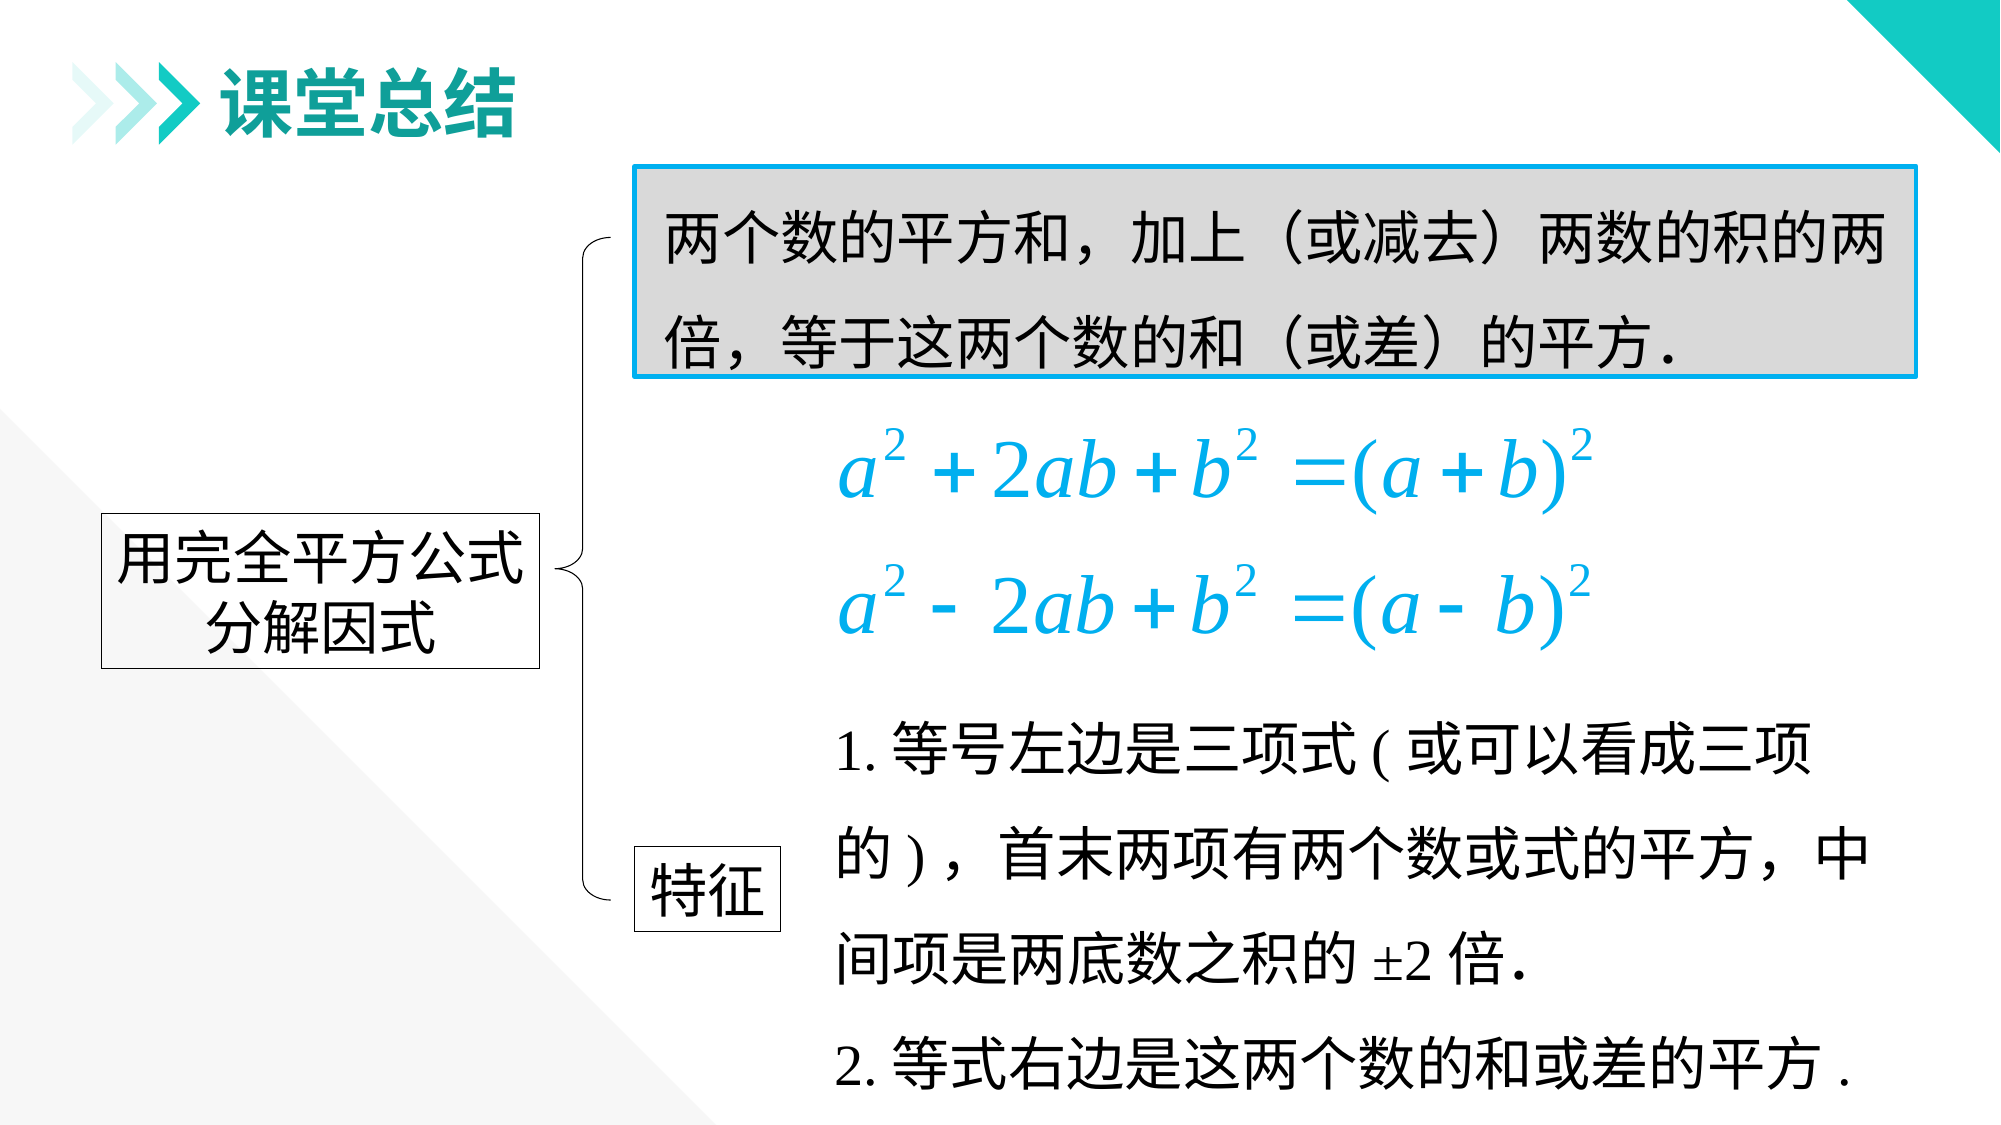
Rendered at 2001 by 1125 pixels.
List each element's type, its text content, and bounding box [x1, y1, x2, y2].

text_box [824, 405, 1611, 670]
text_box 1.等号左边是三项式(或可以看成三项的)，首末两项有两个数或式的平方，中间项是两底数之积的±2倍． 2.等式右边是这两个数的和或差的平方. [819, 669, 1920, 1105]
text_box 两个数的平方和，加上（或减去）两数的积的两倍，等于这两个数的和（或差）的平方． [634, 166, 1917, 377]
text_box 课堂总结 [203, 48, 773, 154]
text_box 特征 [634, 846, 781, 932]
text_box [554, 236, 611, 901]
text_box 用完全平方公式 分解因式 [101, 513, 540, 669]
